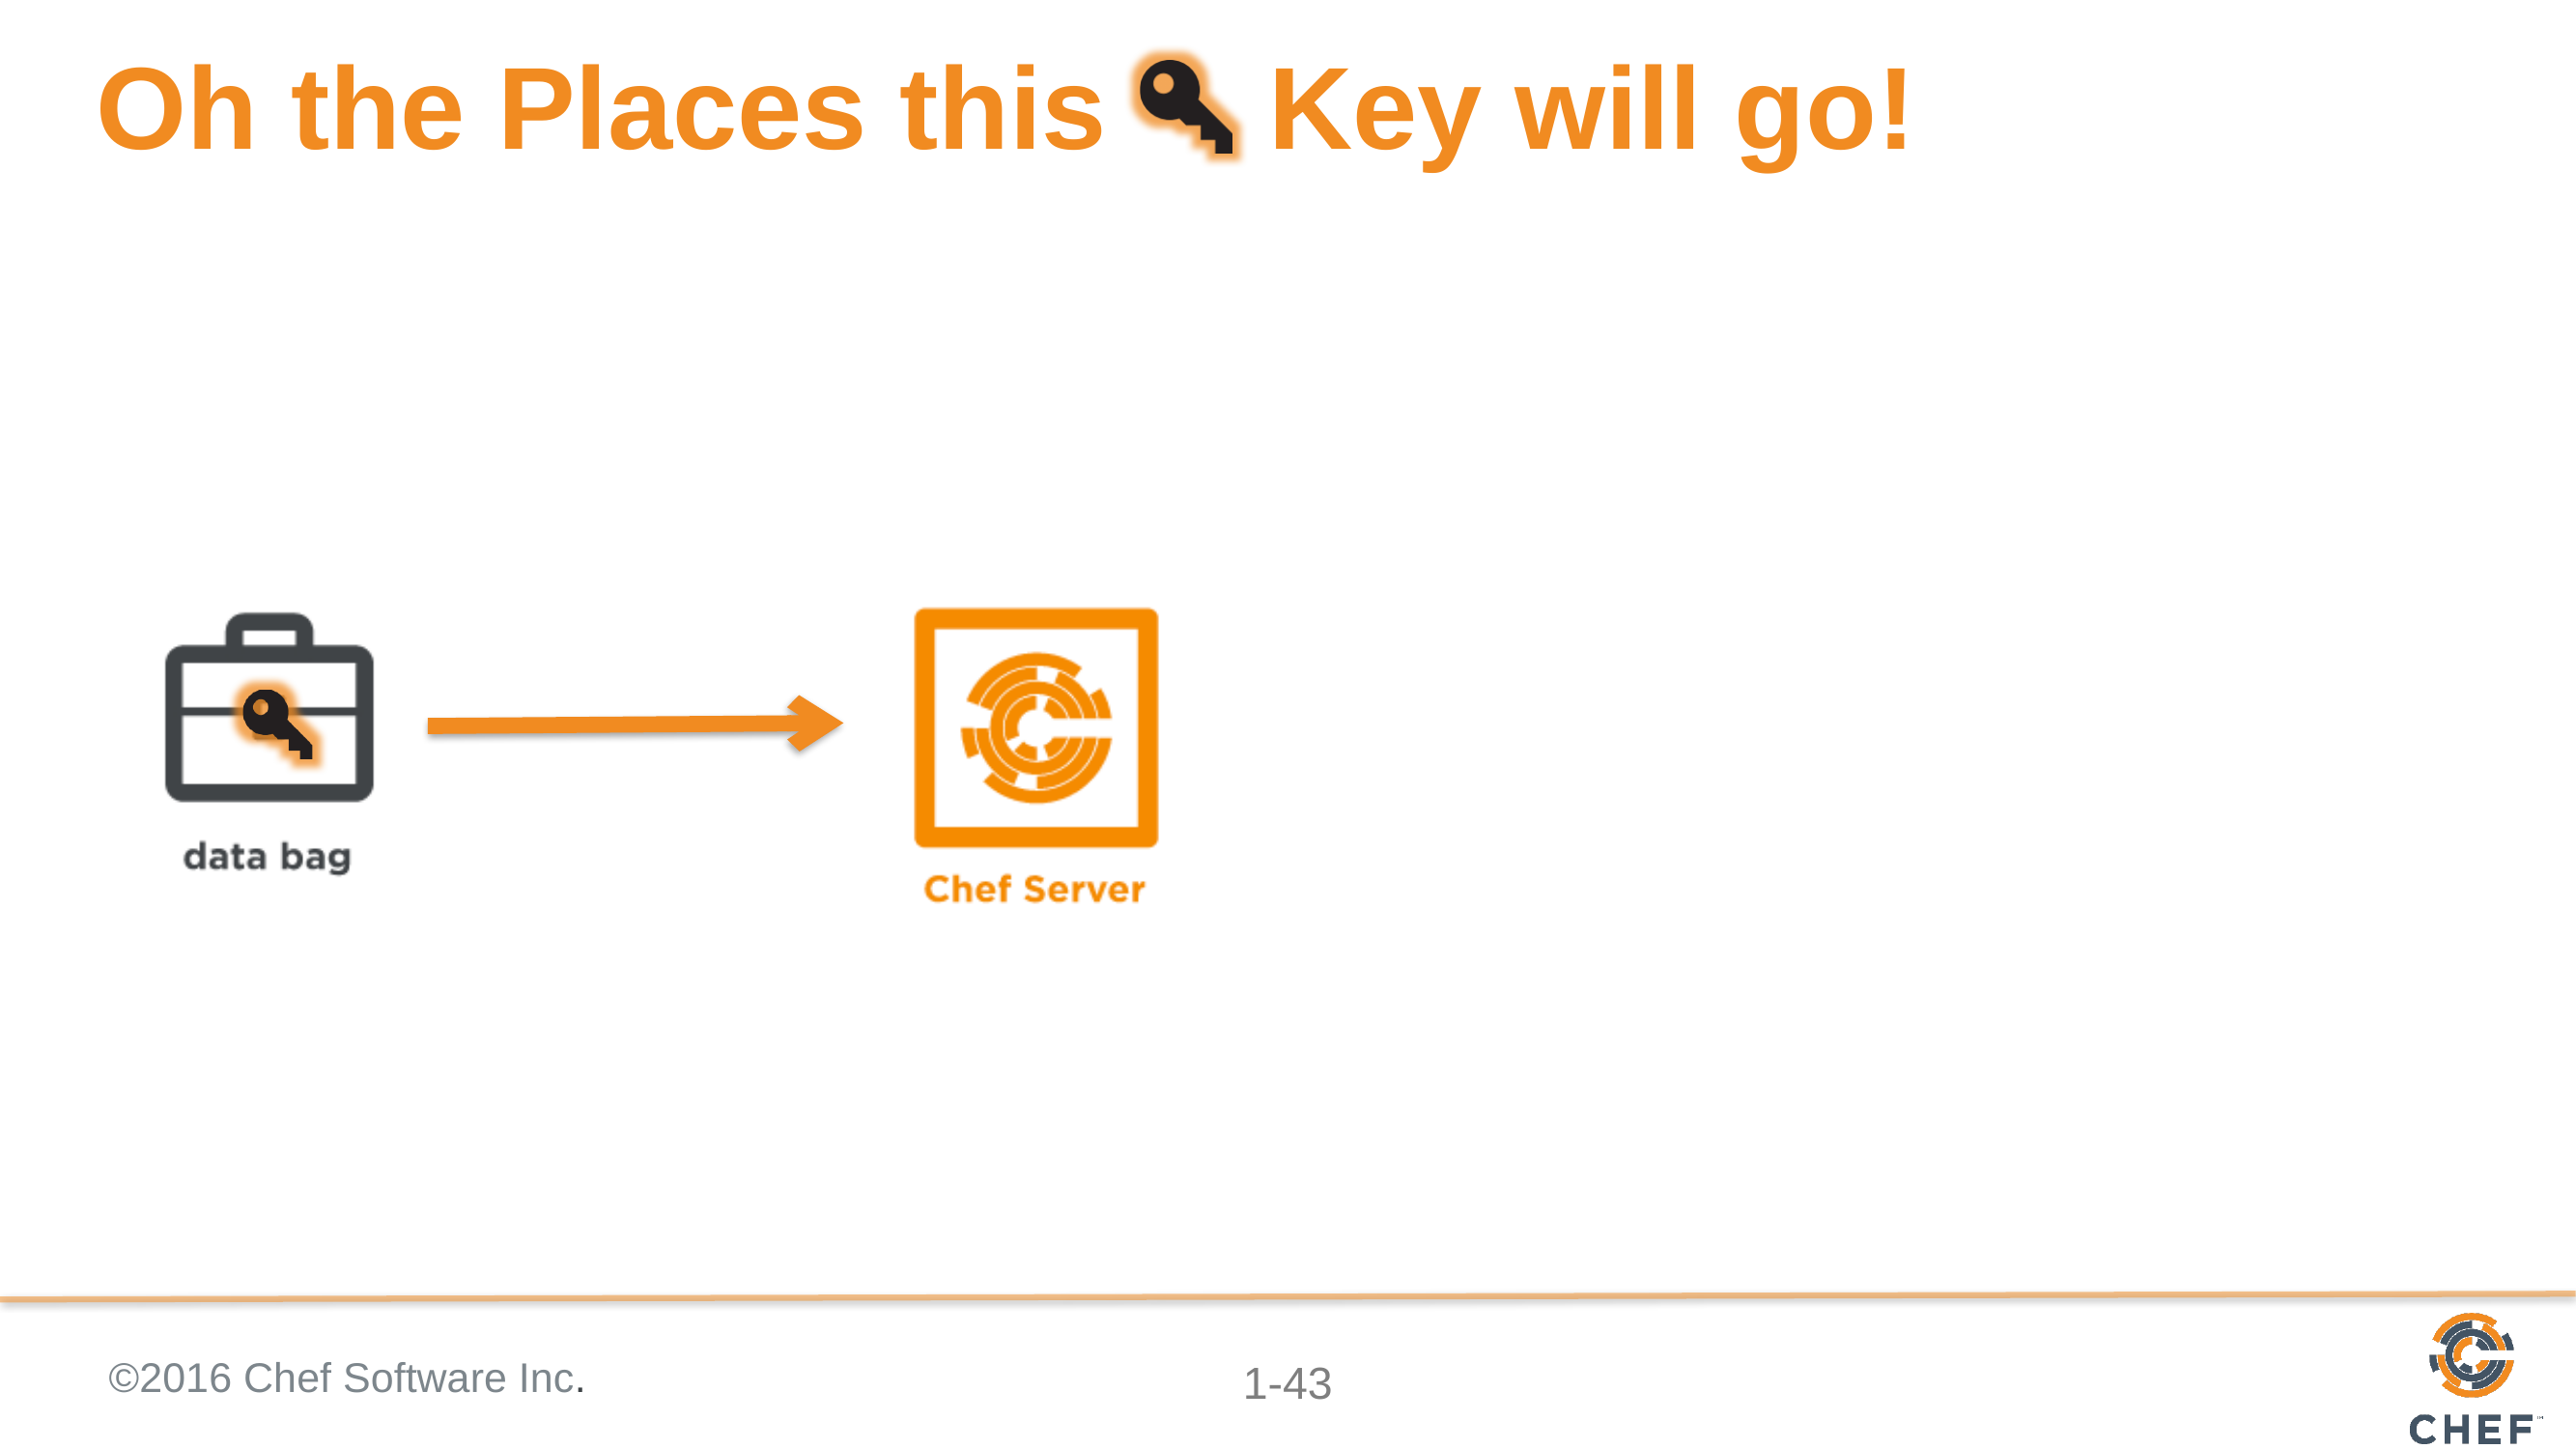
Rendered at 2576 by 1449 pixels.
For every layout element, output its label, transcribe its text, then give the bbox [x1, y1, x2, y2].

title Oh the Places this Key will go! [96, 48, 2463, 180]
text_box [427, 723, 844, 726]
picture [1139, 60, 1233, 154]
picture [868, 578, 1203, 953]
picture [127, 530, 412, 919]
picture [2399, 1297, 2551, 1449]
